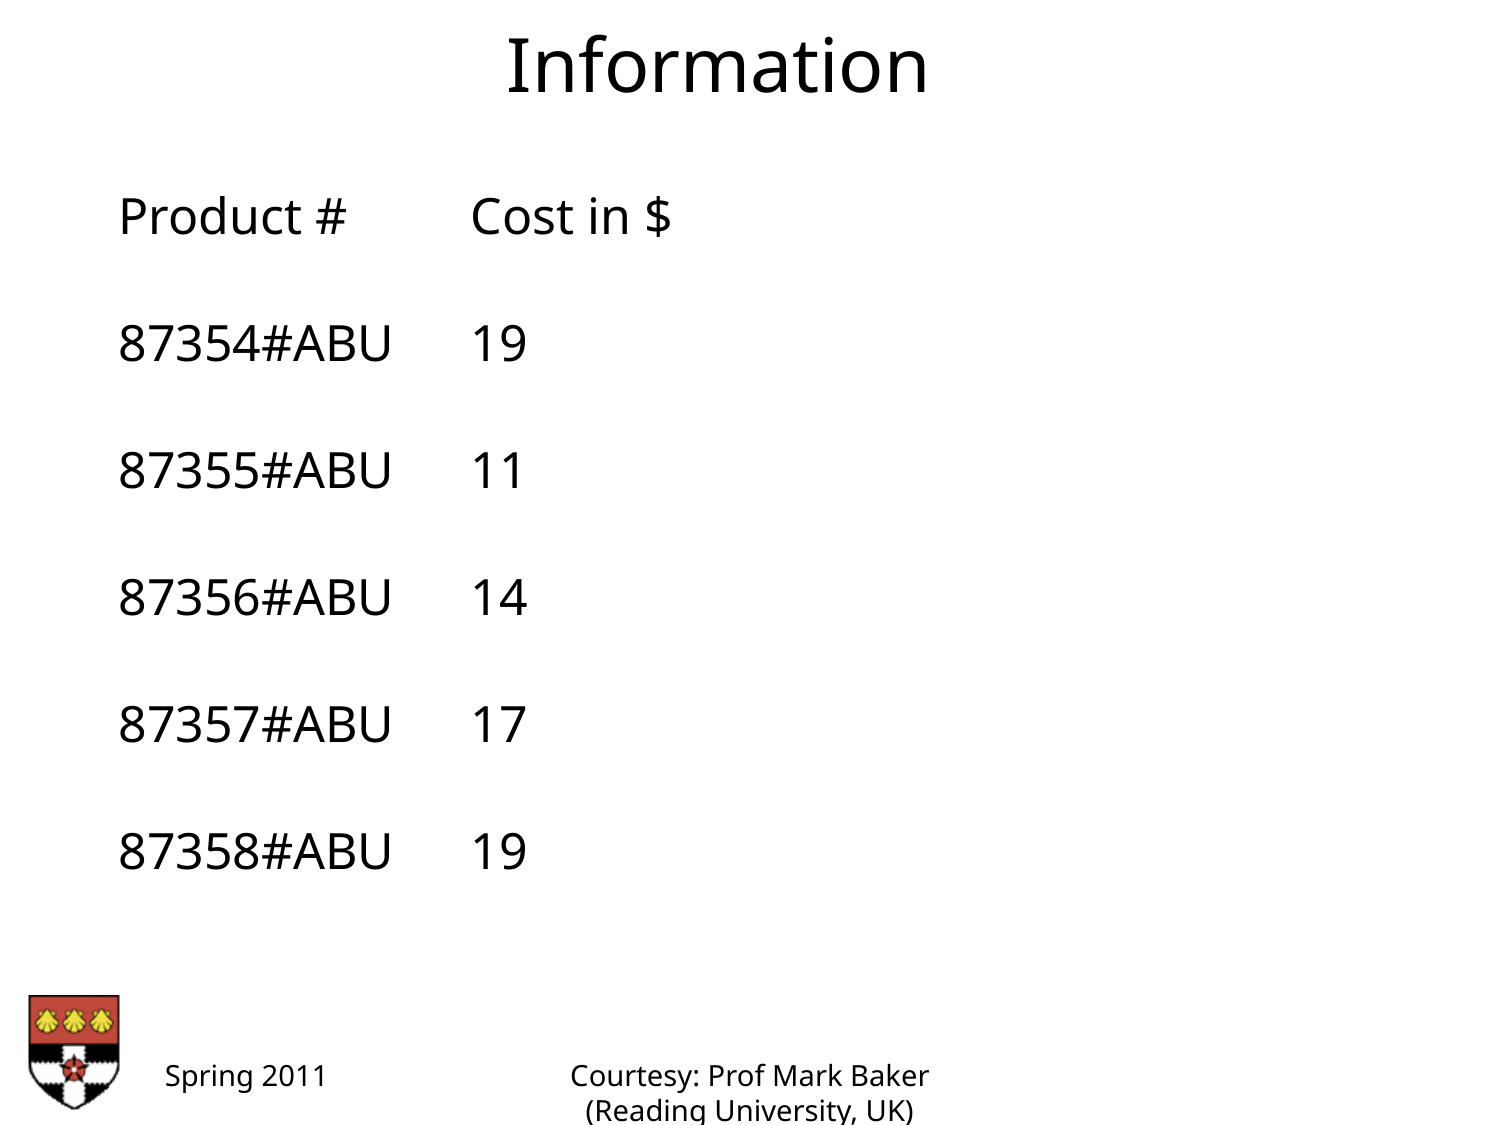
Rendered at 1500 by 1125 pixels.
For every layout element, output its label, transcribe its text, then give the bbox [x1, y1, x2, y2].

text_box Spring 2011 [149, 1049, 463, 1125]
table_cell 19 [452, 785, 791, 912]
table_cell 87356#ABU [113, 531, 452, 658]
table_cell 87358#ABU [113, 785, 452, 912]
text_box Courtesy: Prof Mark Baker (Reading University, UK) [512, 1049, 988, 1125]
table_cell 17 [452, 658, 791, 785]
table_cell 87357#ABU [113, 658, 452, 785]
table_cell 11 [452, 404, 791, 531]
table_cell 19 [452, 277, 791, 404]
text_box Information [199, 0, 1238, 125]
picture [0, 995, 150, 1113]
table_header Cost in $ [452, 150, 791, 277]
table_cell 87354#ABU [113, 277, 452, 404]
table_cell 87355#ABU [113, 404, 452, 531]
table_header Product # [113, 150, 452, 277]
table_cell 14 [452, 531, 791, 658]
